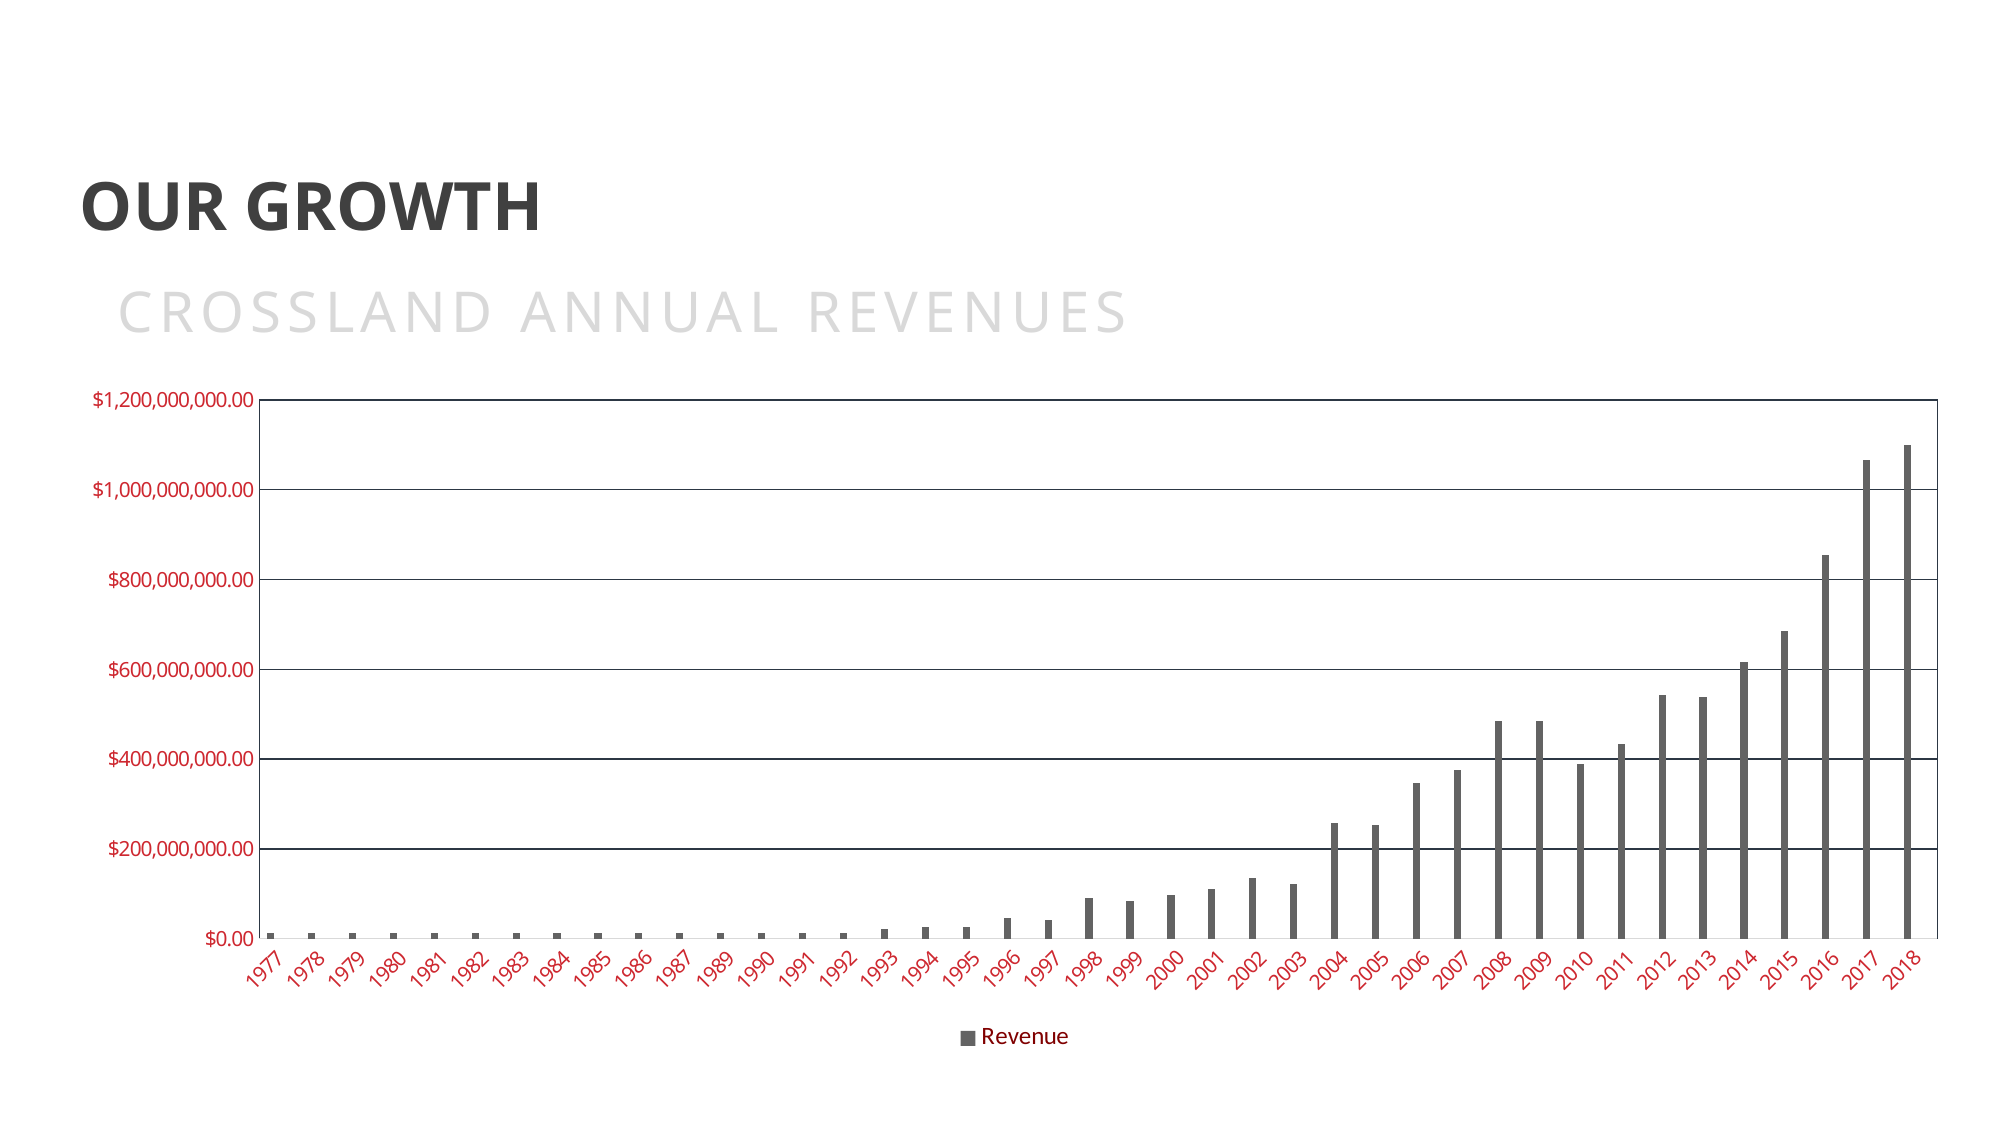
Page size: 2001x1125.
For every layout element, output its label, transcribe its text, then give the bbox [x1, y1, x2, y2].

text_box CROSSLAND ANNUAL REVENUES [102, 268, 1143, 351]
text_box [49, 354, 1976, 1067]
text_box OUR GROWTH [65, 156, 559, 251]
